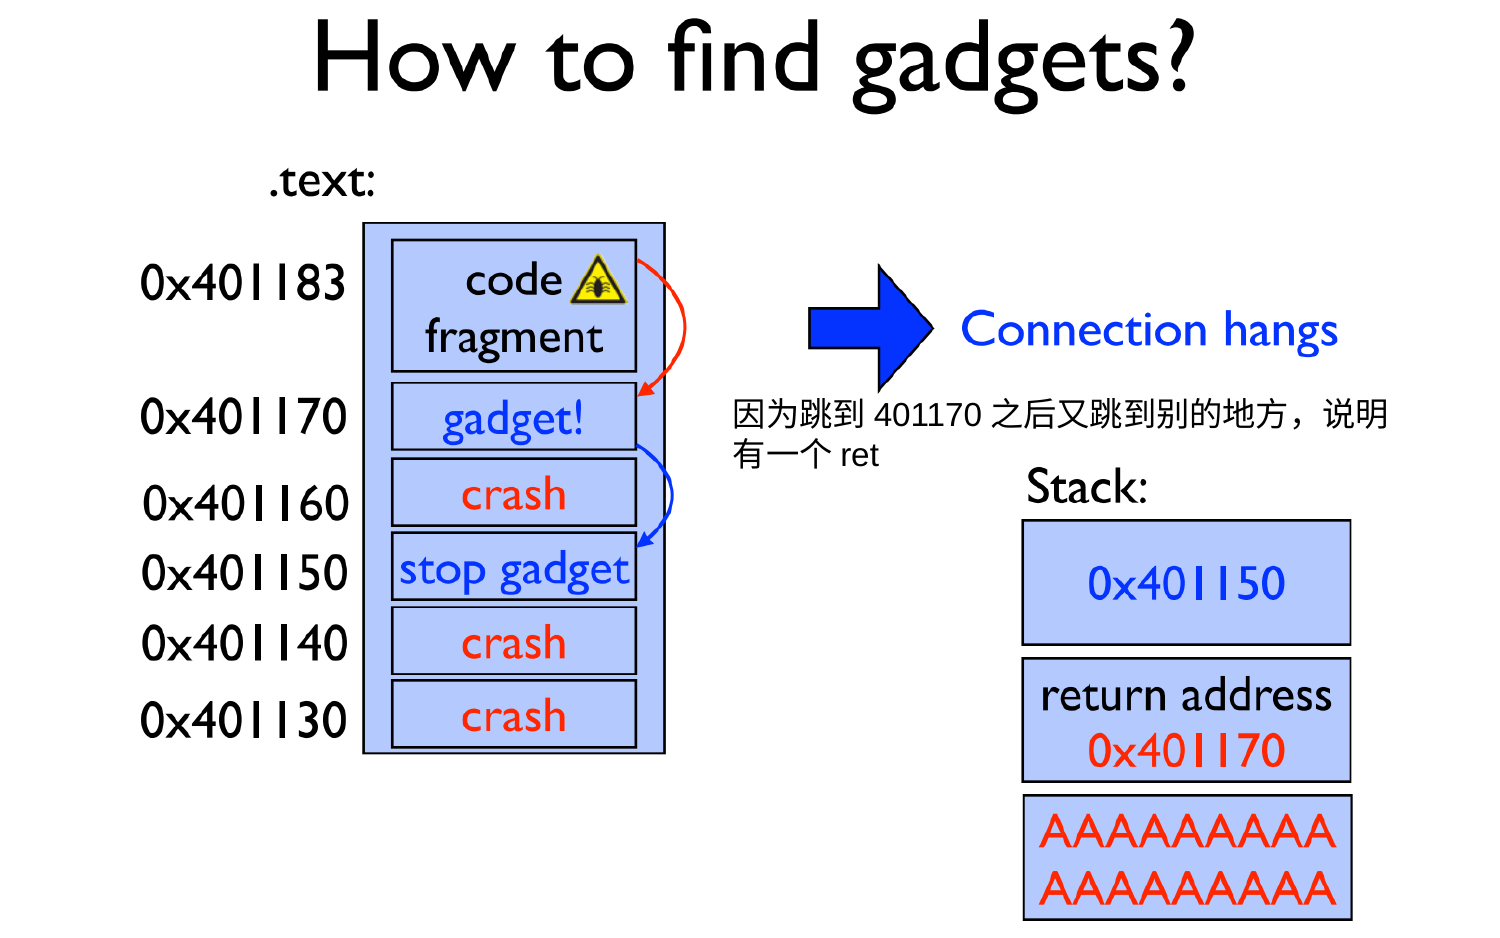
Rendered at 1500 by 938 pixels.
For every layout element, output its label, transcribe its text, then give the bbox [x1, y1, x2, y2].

picture [123, 0, 1377, 938]
text_box 因为跳到401170之后又跳到别的地方，说明有一个ret [1380, 385, 1418, 481]
